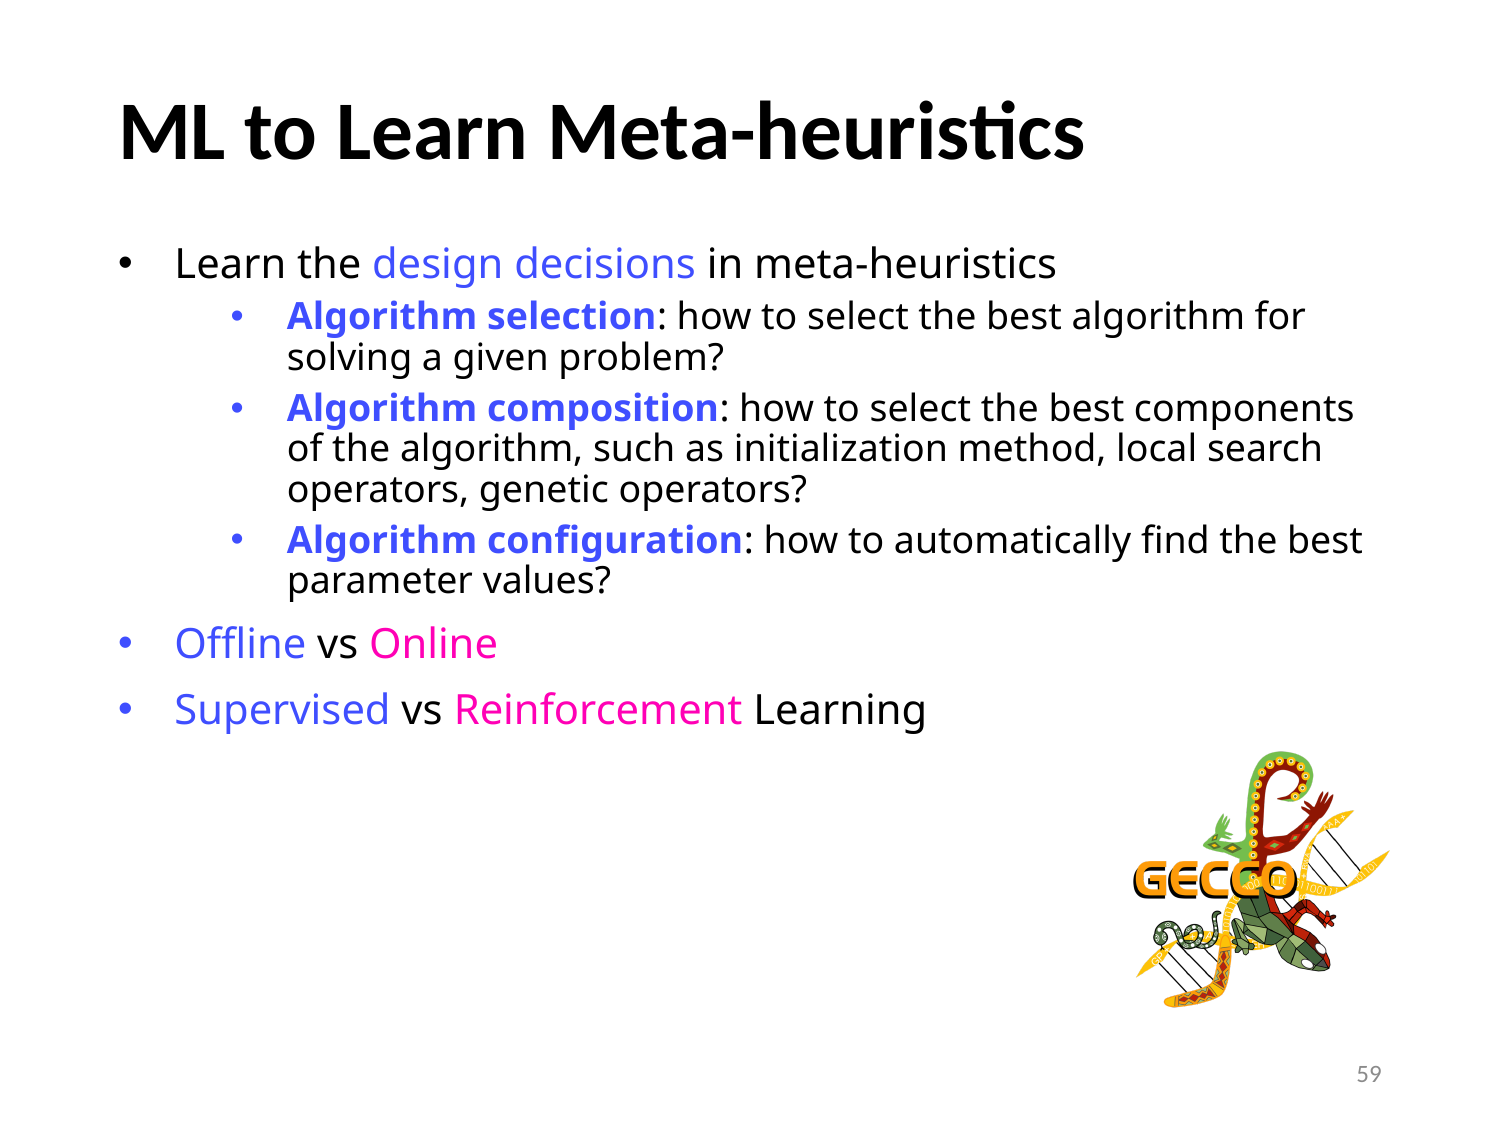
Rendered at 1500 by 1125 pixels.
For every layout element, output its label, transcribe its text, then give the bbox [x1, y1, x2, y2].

slide_number 59 [1059, 1042, 1397, 1103]
list Learn the design decisions in meta-heuristics Algorithm selection: how to select the best algorithm for solving a given problem? Algorithm composition: how to select the best components of the algorithm, such as initialization method, local search operators, genetic operators? Algorithm configuration: how to automatically find the best parameter values? Offline vs Online Supervised vs Reinforcement Learning [103, 234, 1397, 1014]
title ML to Learn Meta-heuristics [103, 59, 1397, 207]
